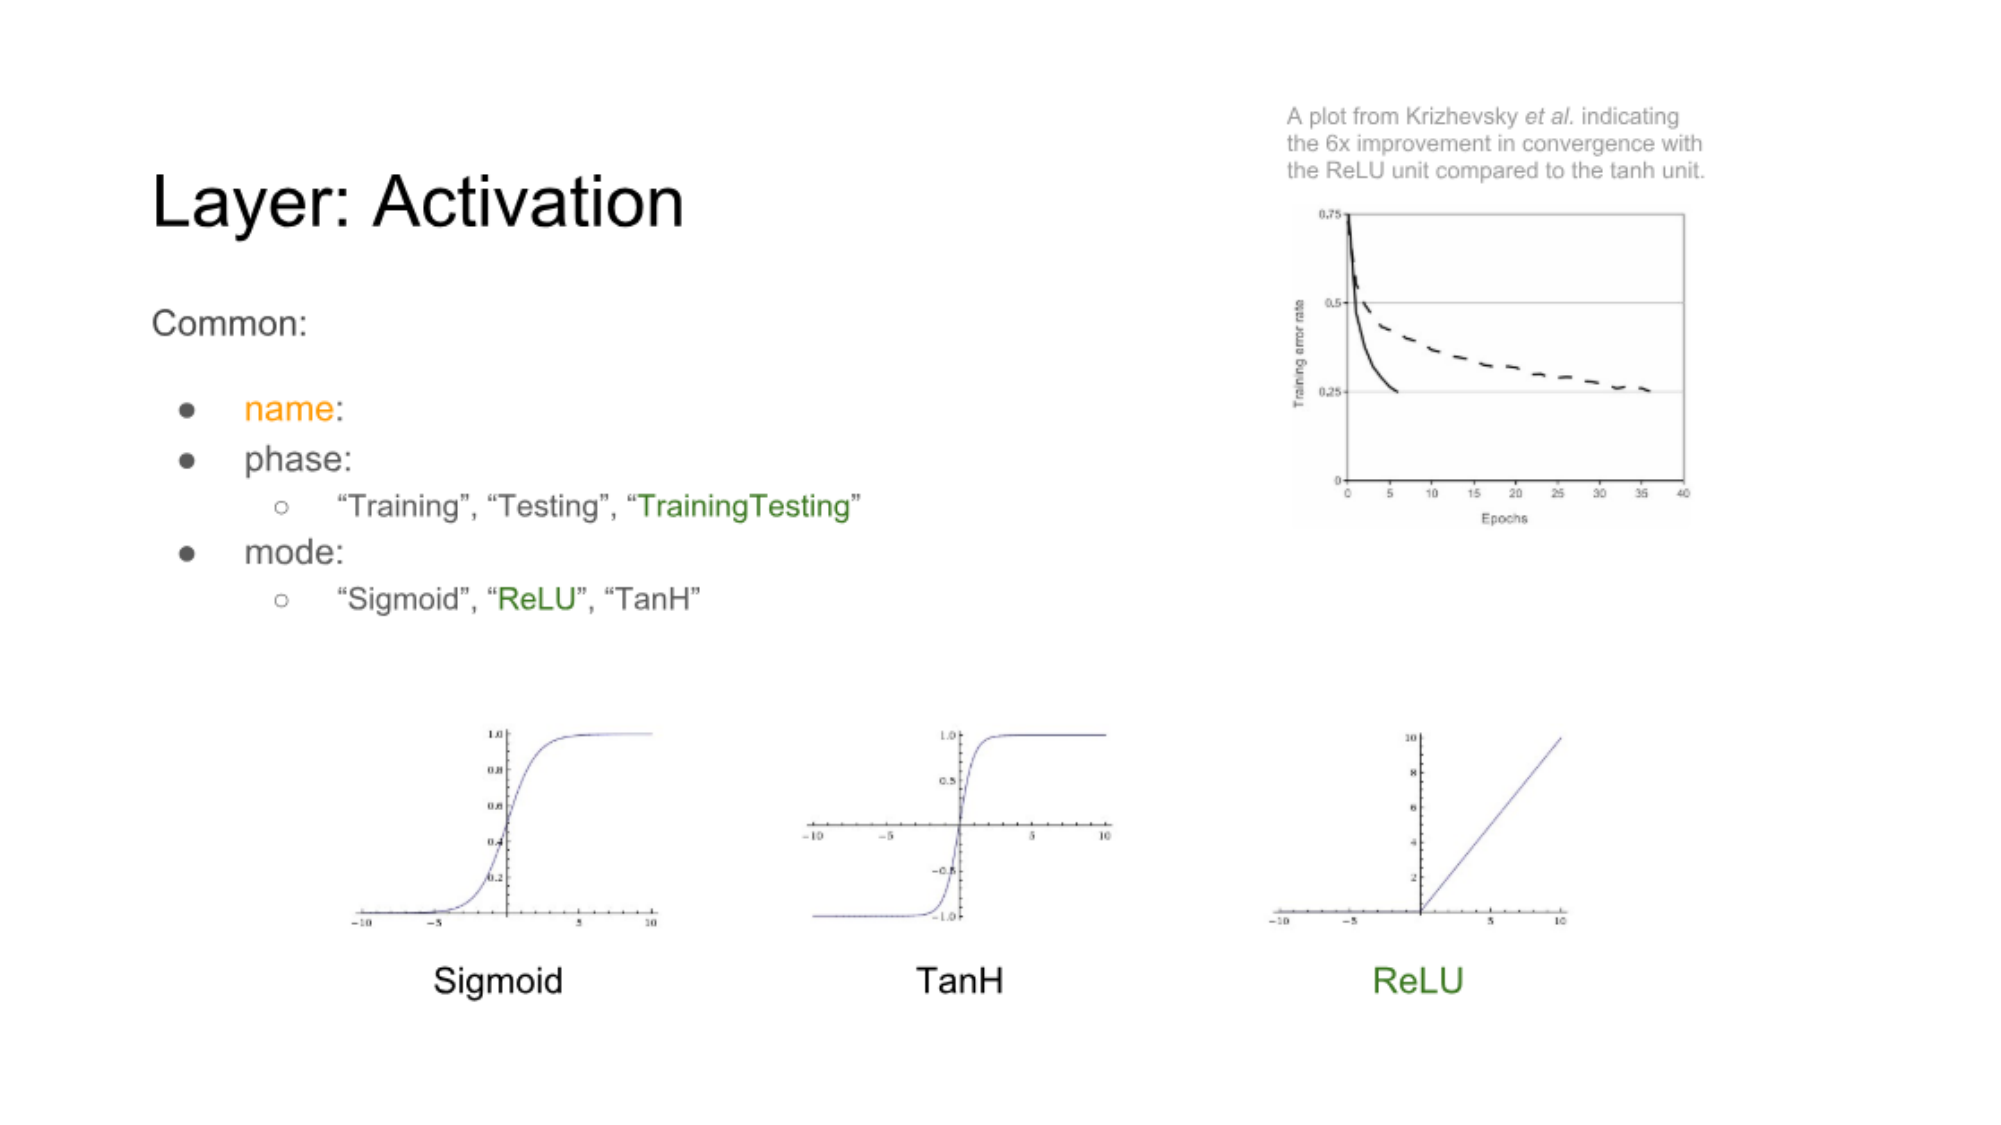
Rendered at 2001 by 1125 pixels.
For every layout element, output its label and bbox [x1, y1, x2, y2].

picture [77, 51, 1904, 1081]
